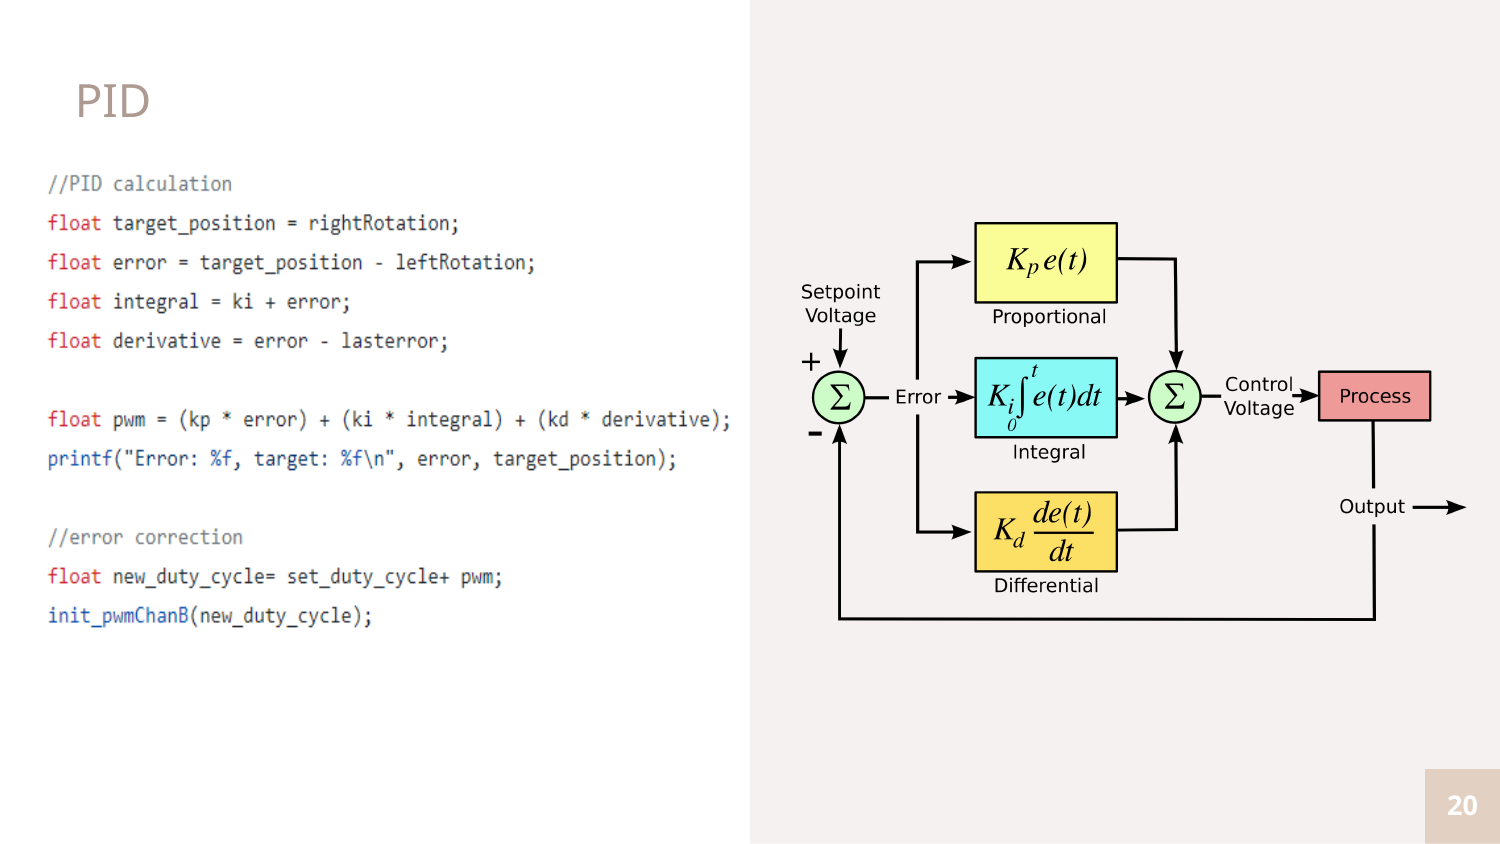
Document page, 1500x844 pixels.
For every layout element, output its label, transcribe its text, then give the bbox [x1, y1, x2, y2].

slide_number ‹#› [1425, 769, 1500, 844]
picture [36, 165, 737, 637]
title PID [74, 72, 670, 128]
picture [802, 222, 1467, 622]
